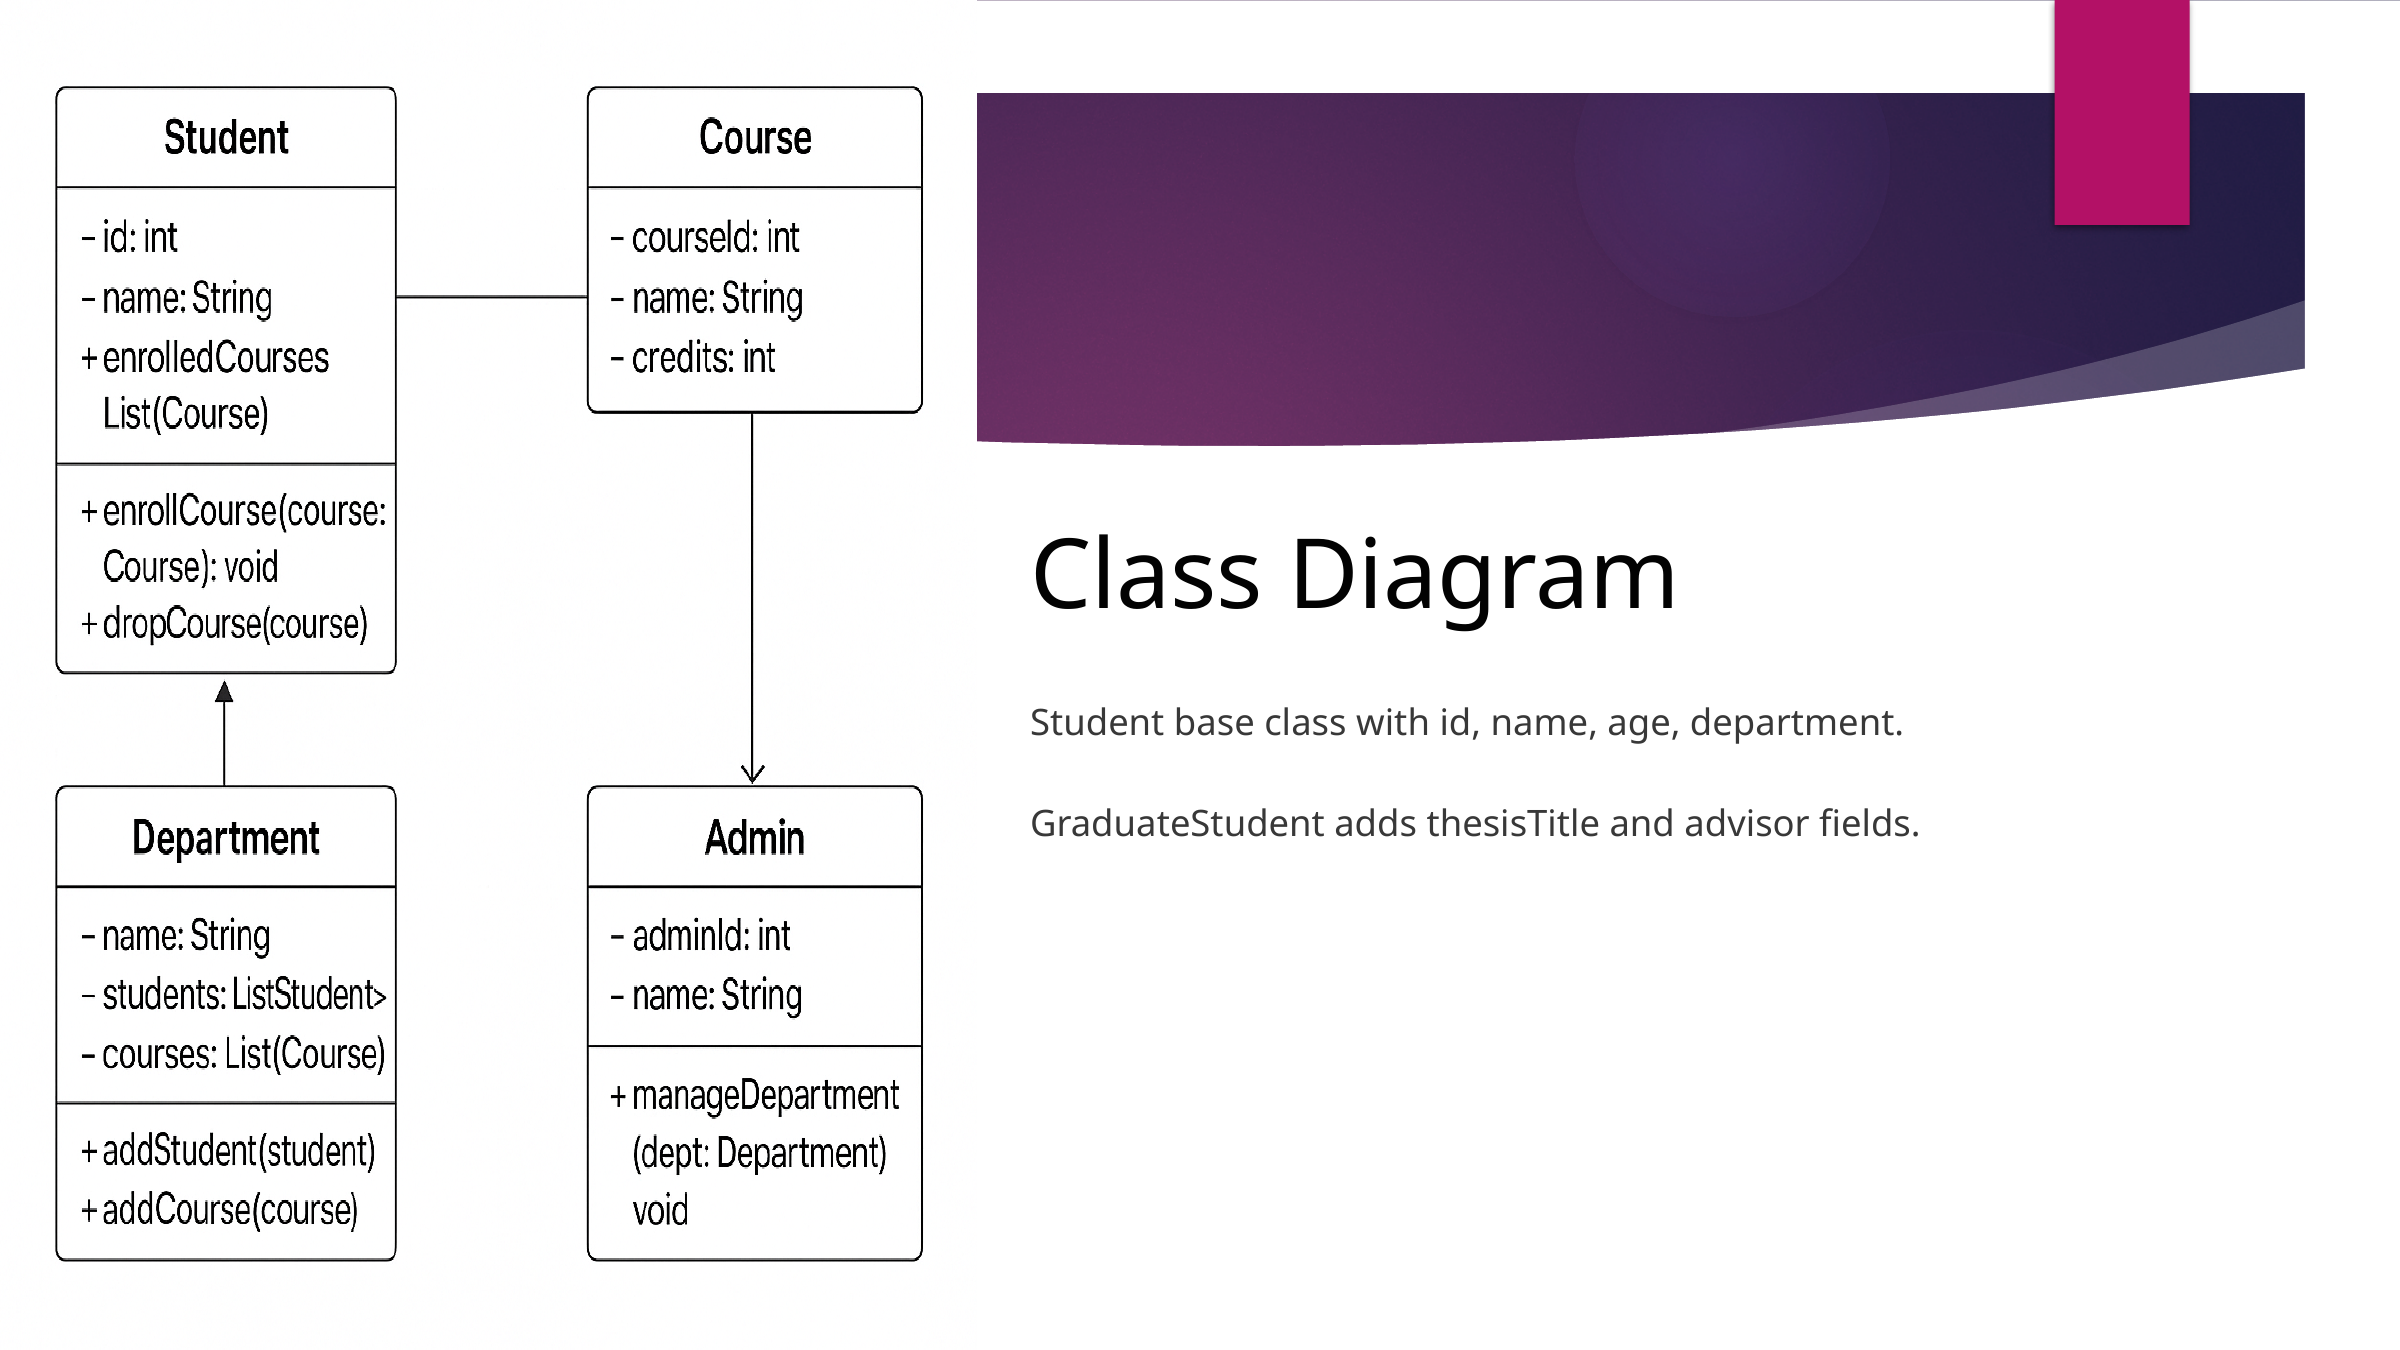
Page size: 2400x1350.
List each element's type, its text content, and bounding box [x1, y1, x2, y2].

text_box GraduateStudent adds thesisTitle and advisor fields. [1030, 784, 2270, 845]
text_box Class Diagram [1030, 505, 2007, 628]
text_box Student base class with id, name, age, department. [1030, 683, 2270, 743]
picture [0, 0, 977, 1350]
